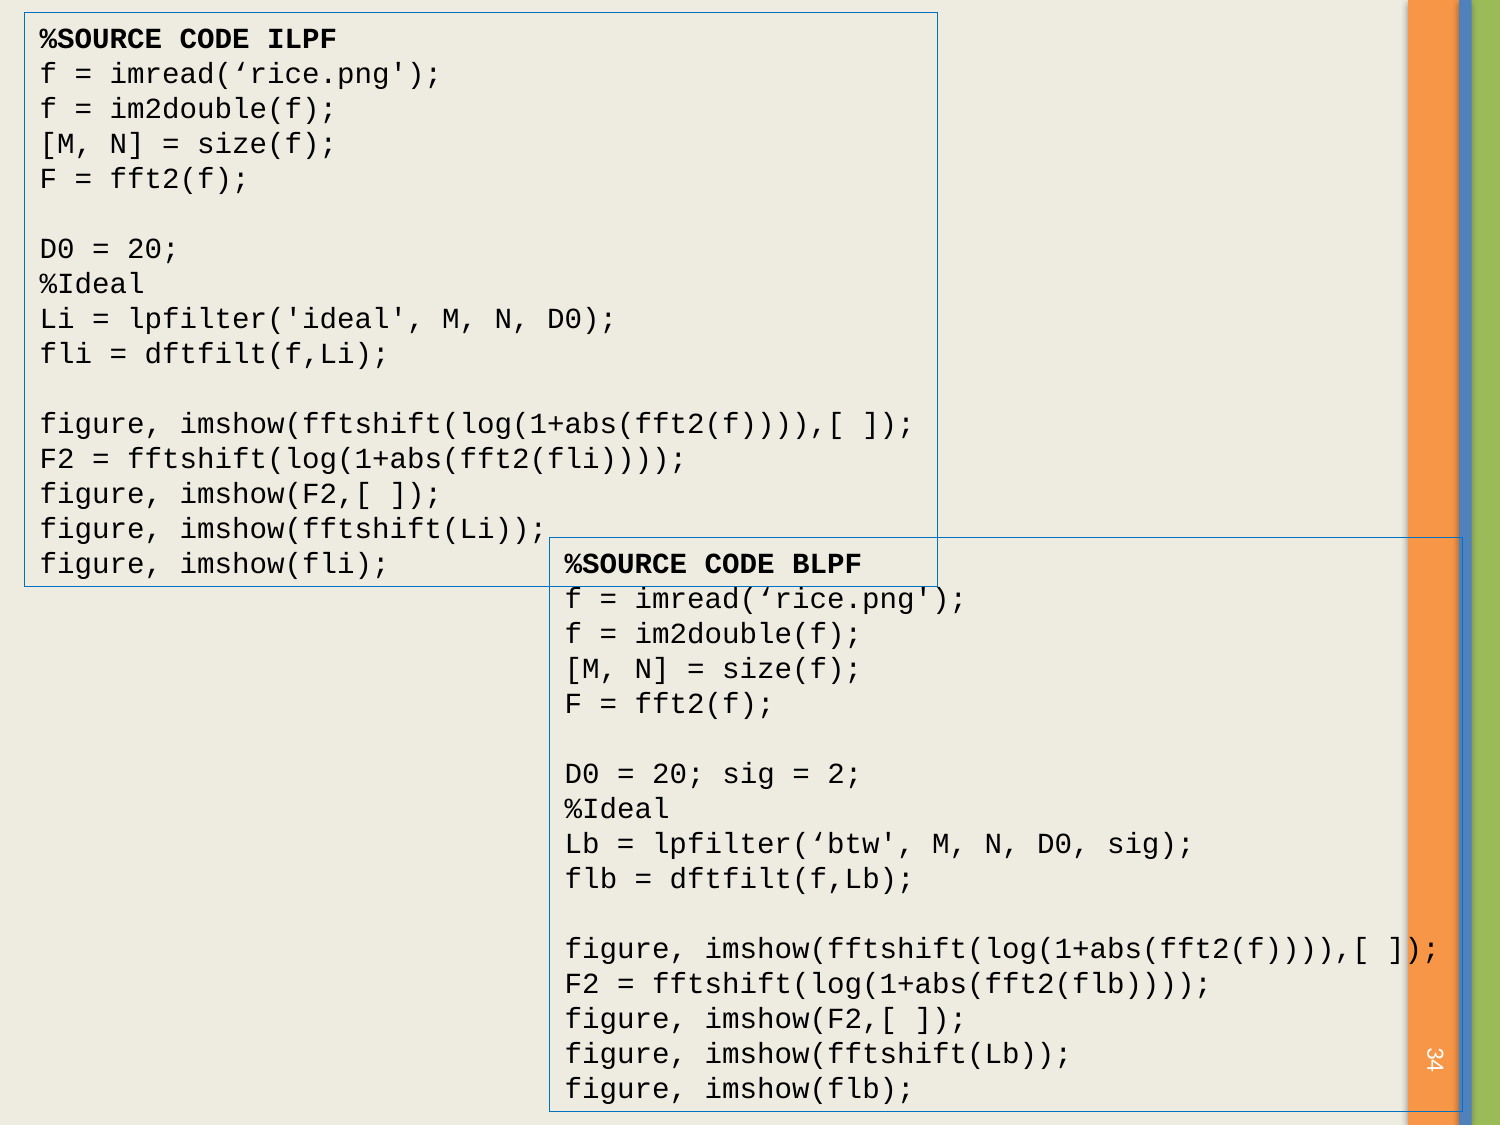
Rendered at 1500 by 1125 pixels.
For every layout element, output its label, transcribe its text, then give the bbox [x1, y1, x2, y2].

text_box %SOURCE CODE BLPF f = imread(‘rice.png'); f = im2double(f); [M, N] = size(f); F = fft2(f); D0 = 20; sig = 2; %Ideal Lb = lpfilter(‘btw', M, N, D0, sig); flb = dftfilt(f,Lb); figure, imshow(fftshift(log(1+abs(fft2(f)))),[ ]); F2 = fftshift(log(1+abs(fft2(flb)))); figure, imshow(F2,[ ]); figure, imshow(fftshift(Lb)); figure, imshow(flb); [549, 537, 1463, 1112]
slide_number 34 [1463, 928, 1468, 1088]
text_box %SOURCE CODE ILPF f = imread(‘rice.png'); f = im2double(f); [M, N] = size(f); F = fft2(f); D0 = 20; %Ideal Li = lpfilter('ideal', M, N, D0); fli = dftfilt(f,Li); figure, imshow(fftshift(log(1+abs(fft2(f)))),[ ]); F2 = fftshift(log(1+abs(fft2(fli)))); figure, imshow(F2,[ ]); figure, imshow(fftshift(Li)); figure, imshow(fli); [24, 12, 938, 587]
